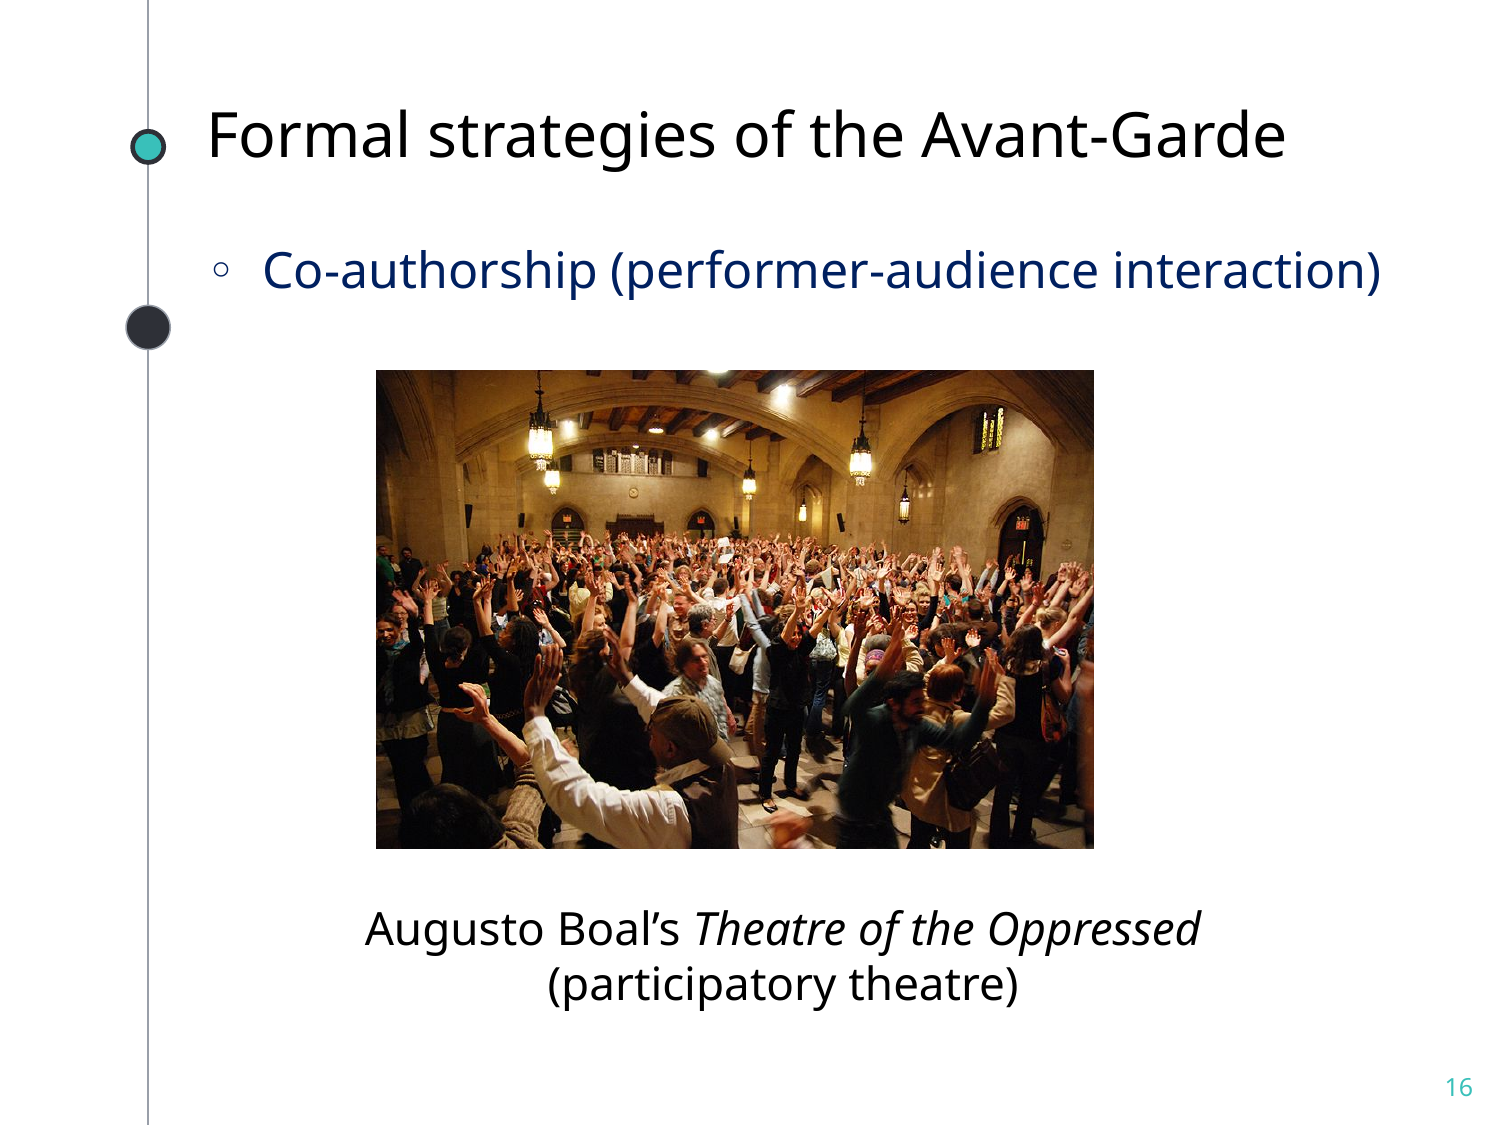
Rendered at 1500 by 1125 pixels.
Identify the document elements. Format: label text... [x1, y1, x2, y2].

slide_number 16 [1398, 1056, 1489, 1125]
title Formal strategies of the Avant-Garde [191, 109, 1429, 185]
text_box Augusto Boal’s Theatre of the Oppressed (participatory theatre) [231, 892, 1335, 1018]
picture [375, 369, 1094, 849]
list Co-authorship (performer-audience interaction) [191, 223, 1500, 406]
